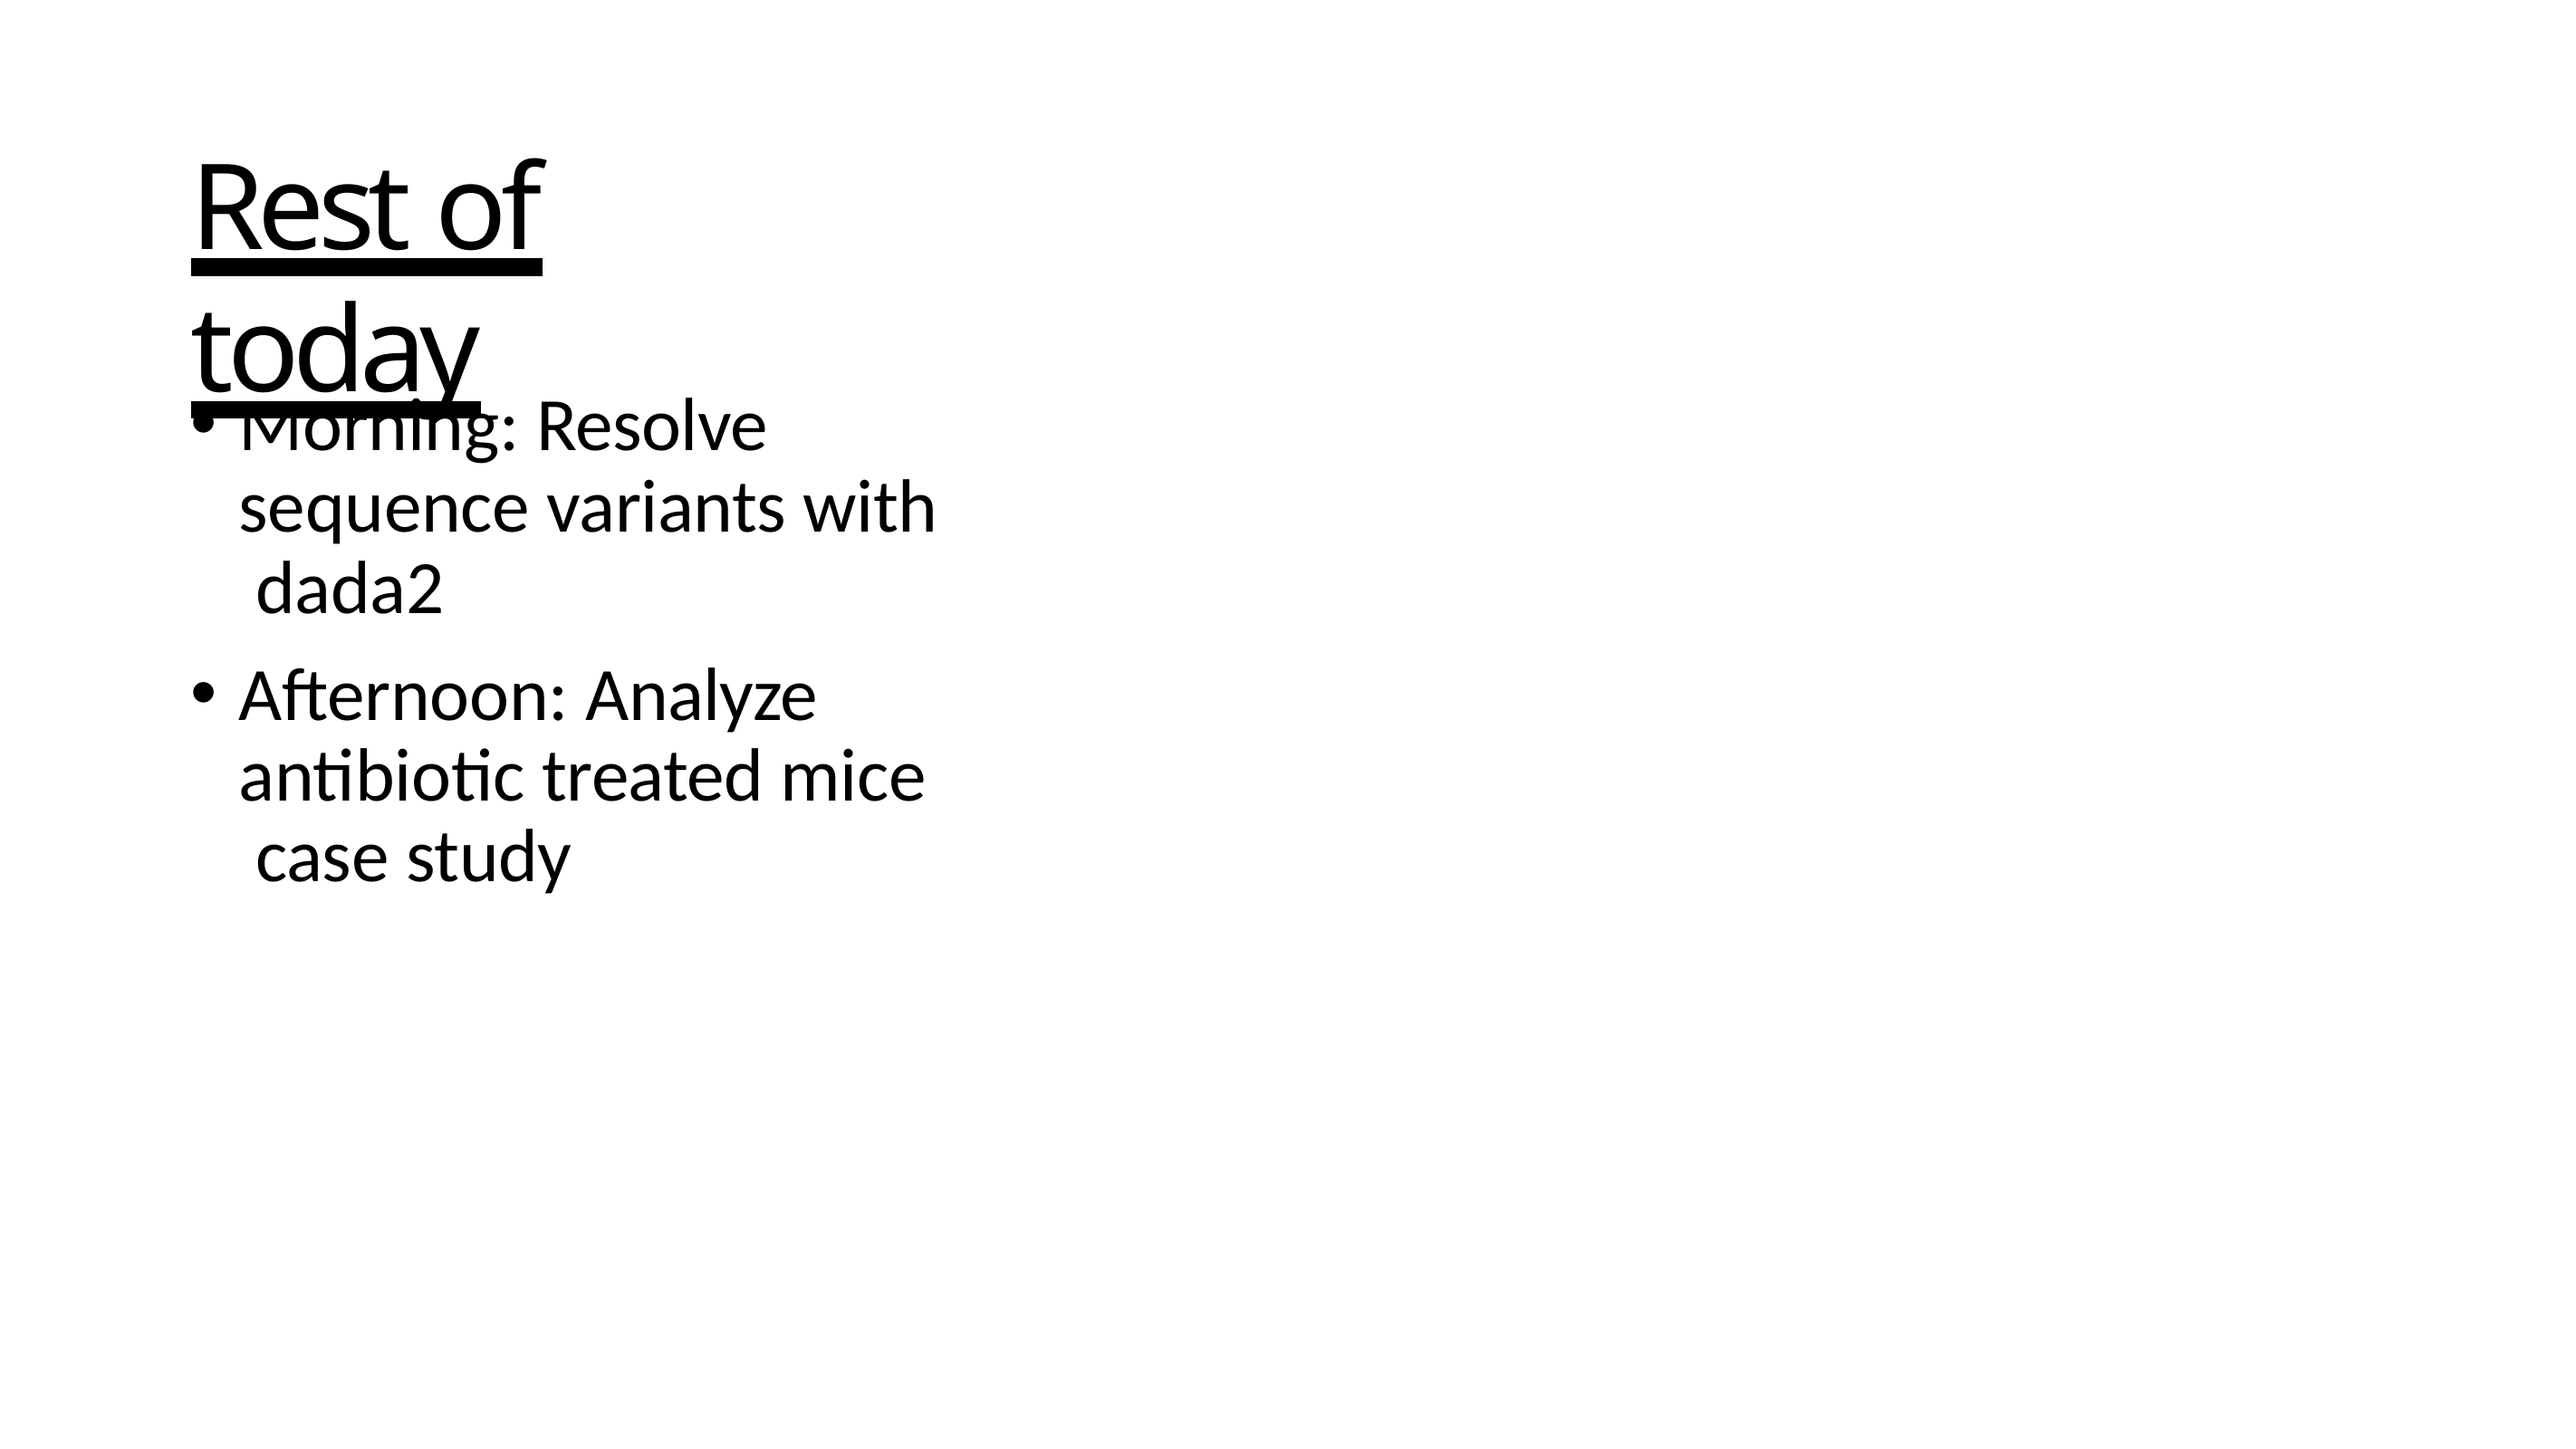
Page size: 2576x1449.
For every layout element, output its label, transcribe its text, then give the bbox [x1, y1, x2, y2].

text_box Morning: Resolve sequence variants with dada2 Afternoon: Analyze antibiotic treated mice case study [188, 375, 945, 898]
title Rest of today [188, 129, 812, 375]
